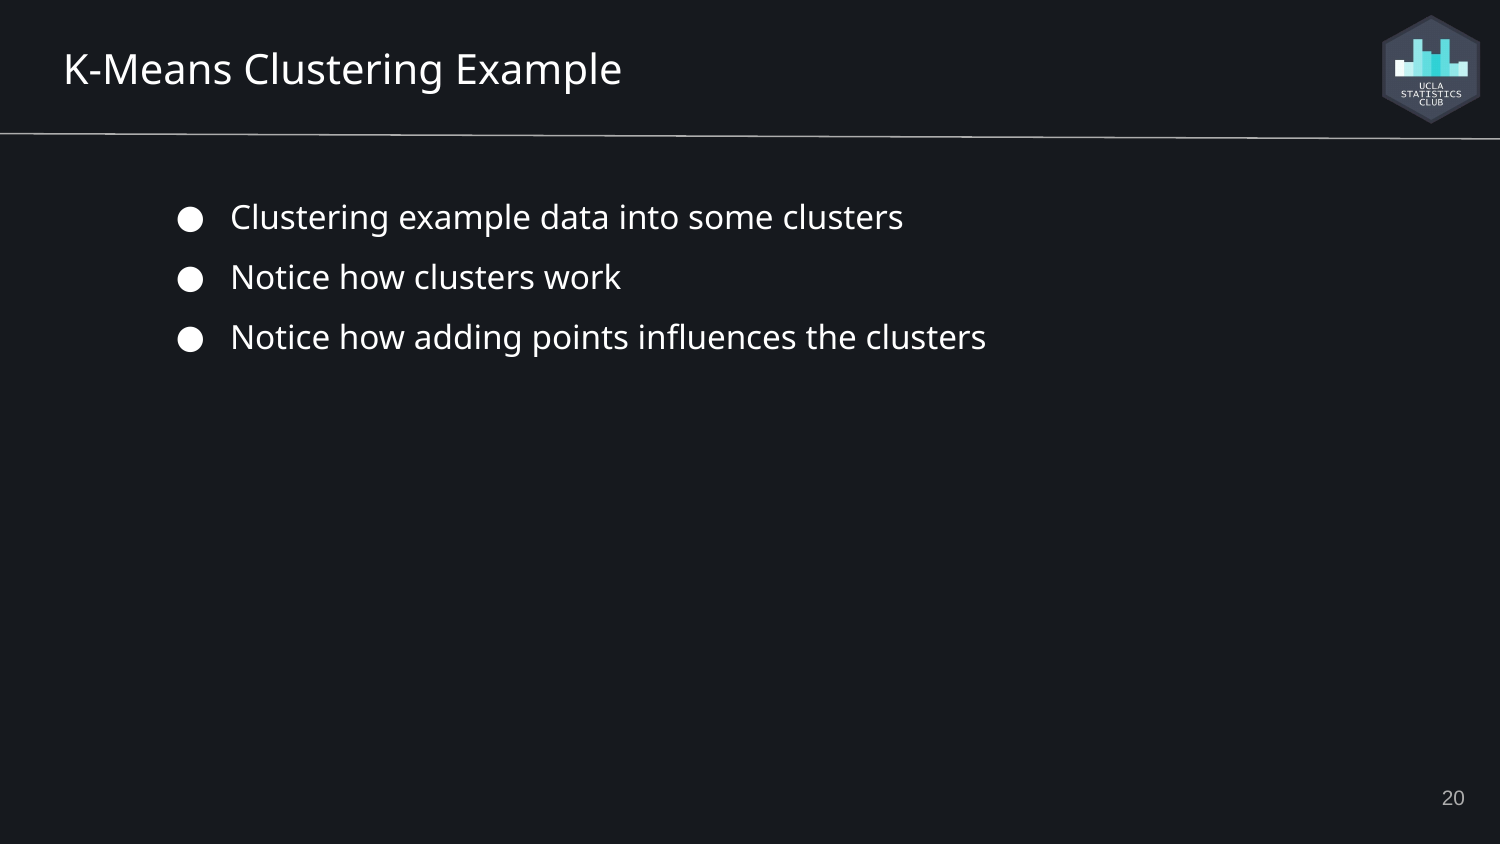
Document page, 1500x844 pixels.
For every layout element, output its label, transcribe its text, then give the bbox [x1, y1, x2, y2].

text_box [0, 133, 1500, 140]
picture [1374, 12, 1488, 126]
slide_number ‹#› [1389, 764, 1480, 830]
text_box K-Means Clustering Example [47, 27, 1326, 127]
text_box Clustering example data into some clusters Notice how clusters work Notice how adding points influences the clusters [140, 161, 1418, 765]
